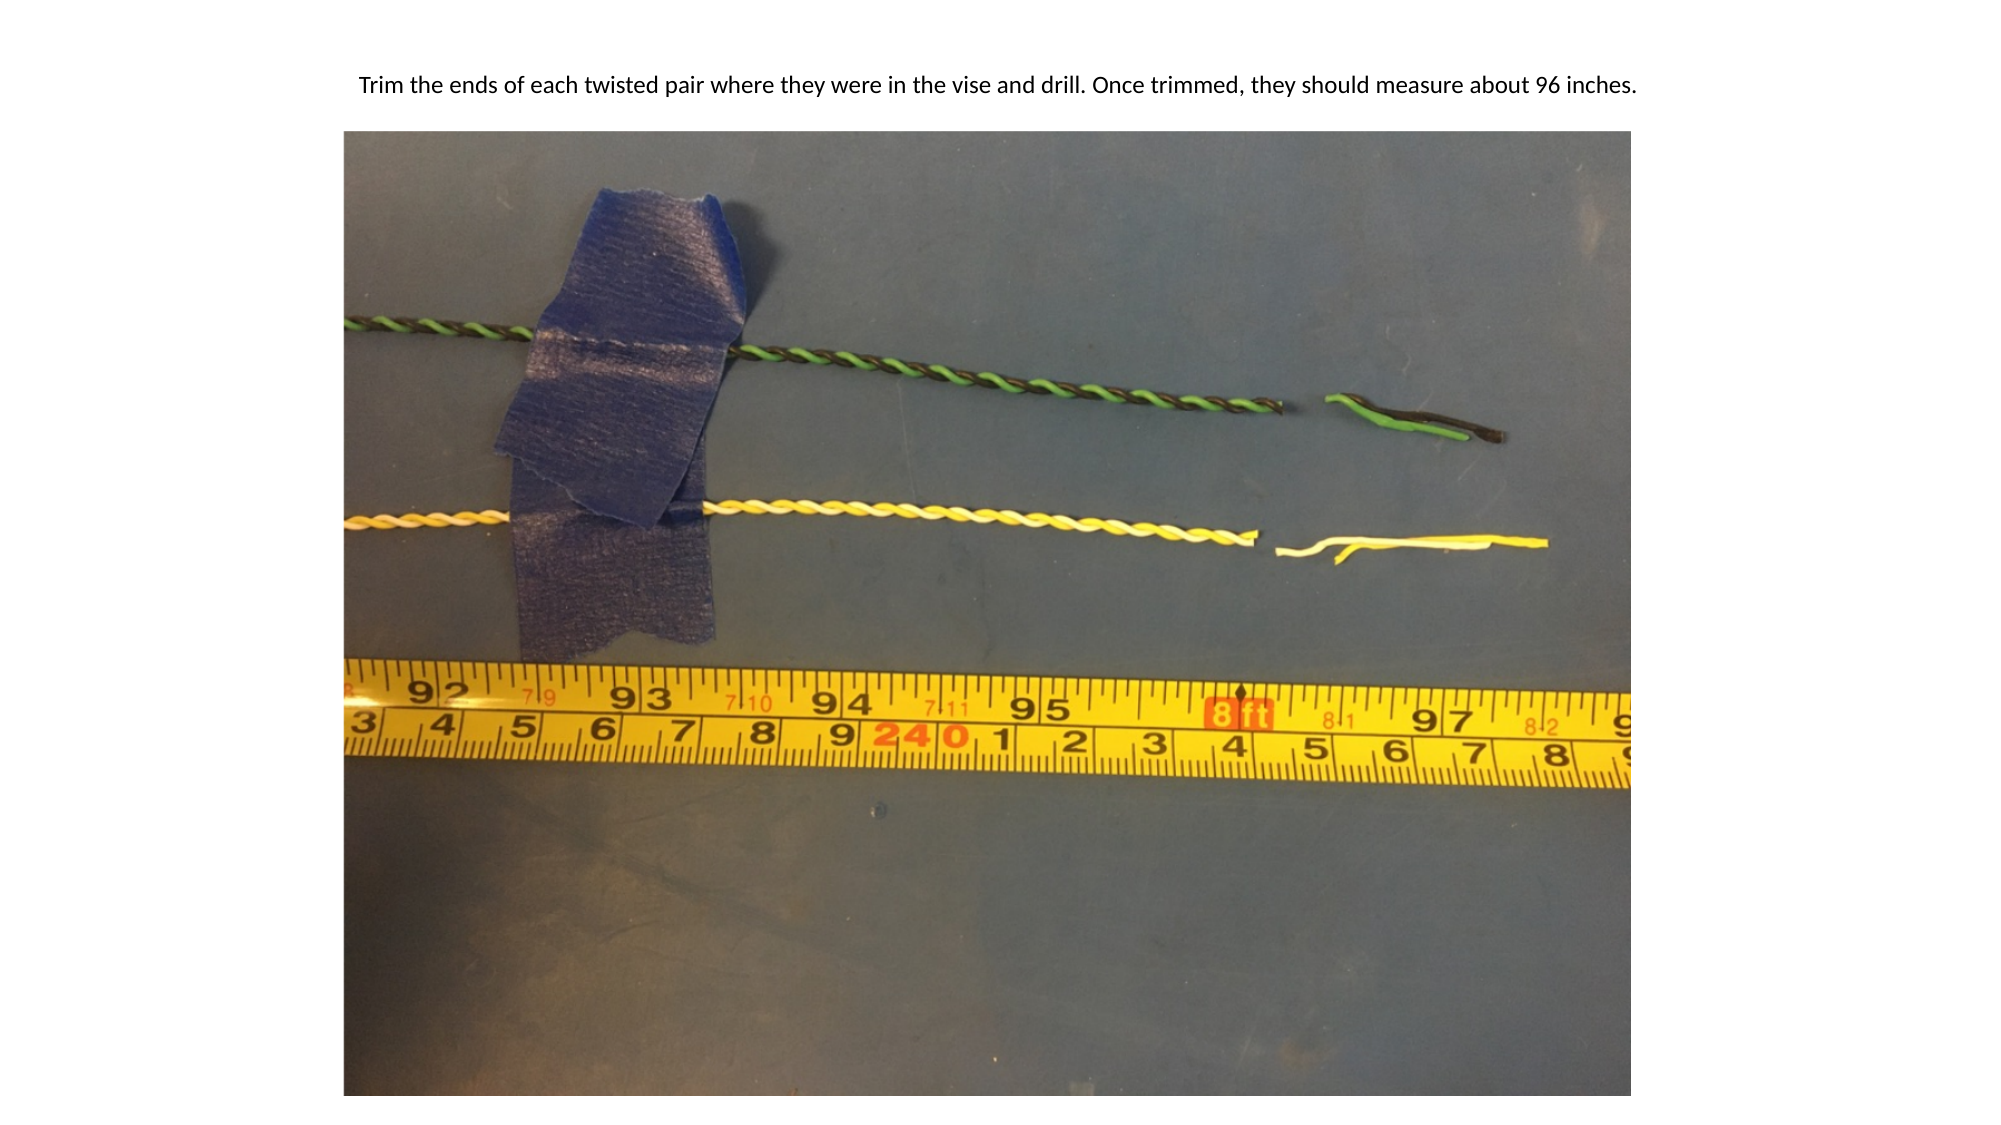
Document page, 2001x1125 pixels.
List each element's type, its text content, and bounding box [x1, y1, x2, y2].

text_box Trim the ends of each twisted pair where they were in the vise and drill. Once trimmed, they should measure about 96 inches. [310, 61, 504, 106]
picture [345, 0, 1630, 1125]
text_box Trim the ends of each twisted pair where they were in the vise and drill. Once trimmed, they should measure about 96 inches. [1471, 61, 1690, 106]
